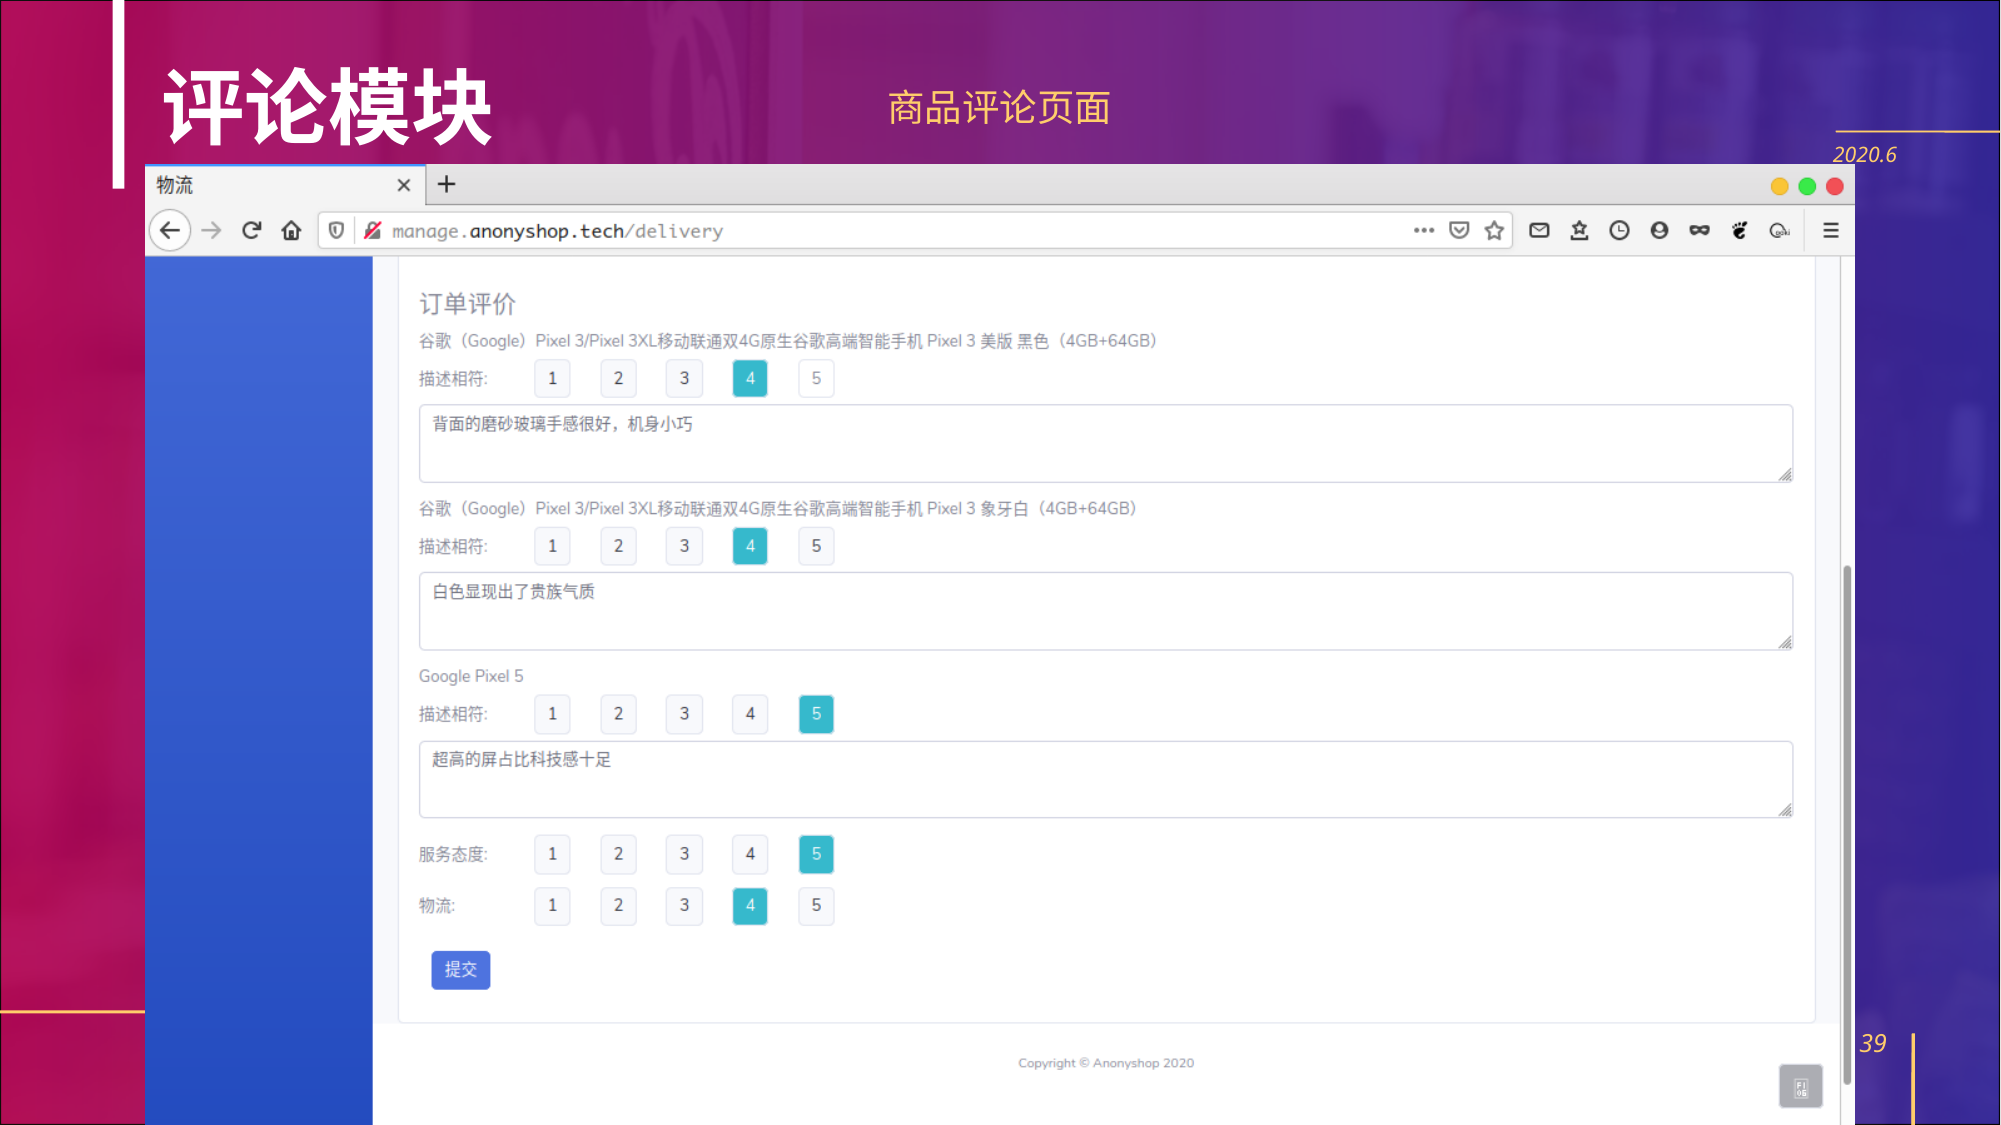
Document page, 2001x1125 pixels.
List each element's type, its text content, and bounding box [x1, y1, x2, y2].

text_box 38 [1859, 1014, 1902, 1075]
text_box 商品评论页面 [872, 76, 1128, 137]
text_box 2020.6 [1818, 137, 1919, 192]
picture [145, 163, 1855, 1125]
text_box 评论模块 [147, 49, 703, 163]
